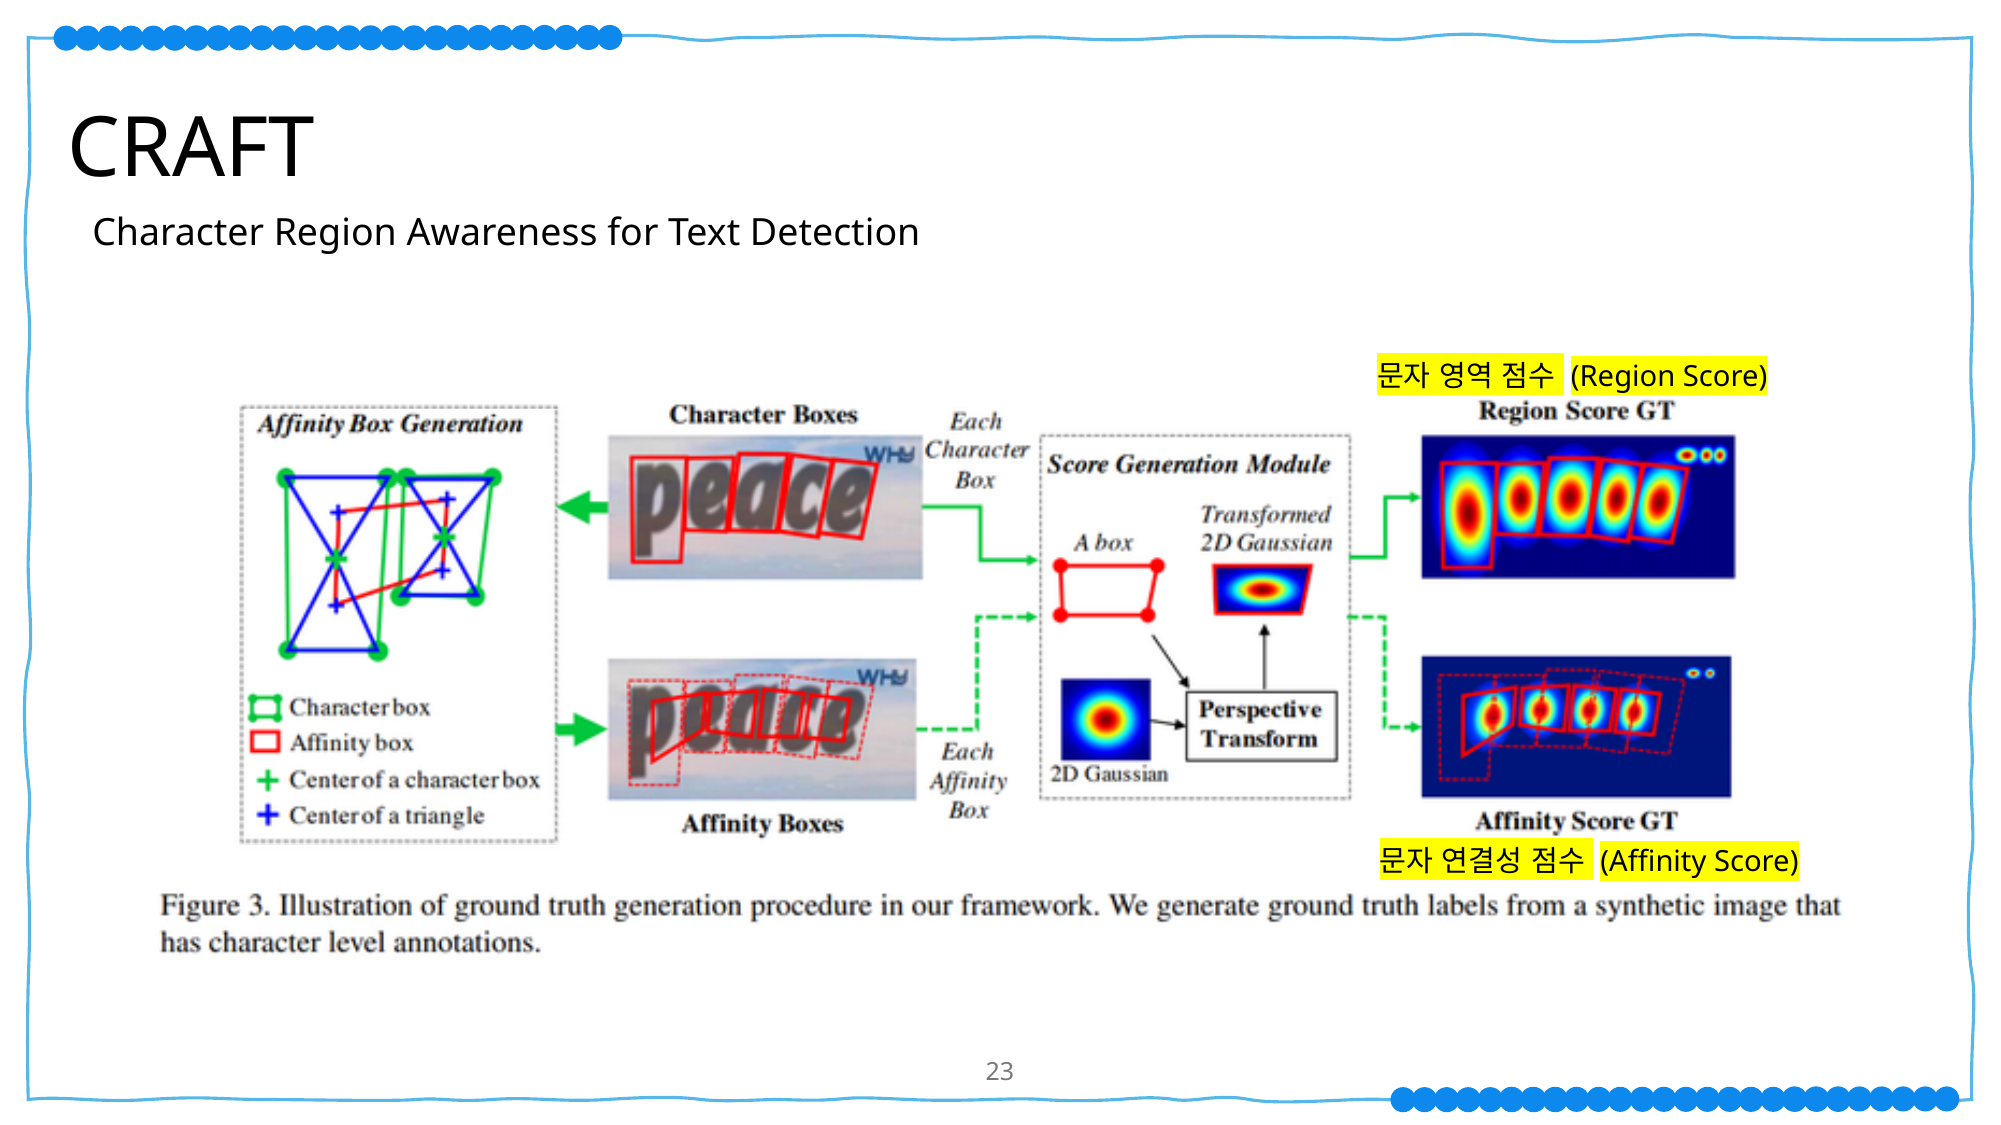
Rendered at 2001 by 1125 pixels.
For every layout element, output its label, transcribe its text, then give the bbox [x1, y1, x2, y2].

picture [138, 375, 1860, 974]
text_box Character Region Awareness for Text Detection [77, 200, 937, 261]
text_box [1389, 1085, 1960, 1113]
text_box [53, 24, 623, 52]
text_box 문자 영역 점수 (Region Score) [1362, 350, 1783, 375]
slide_number 22 [1094, 1099, 1225, 1103]
text_box [22, 32, 1976, 1104]
